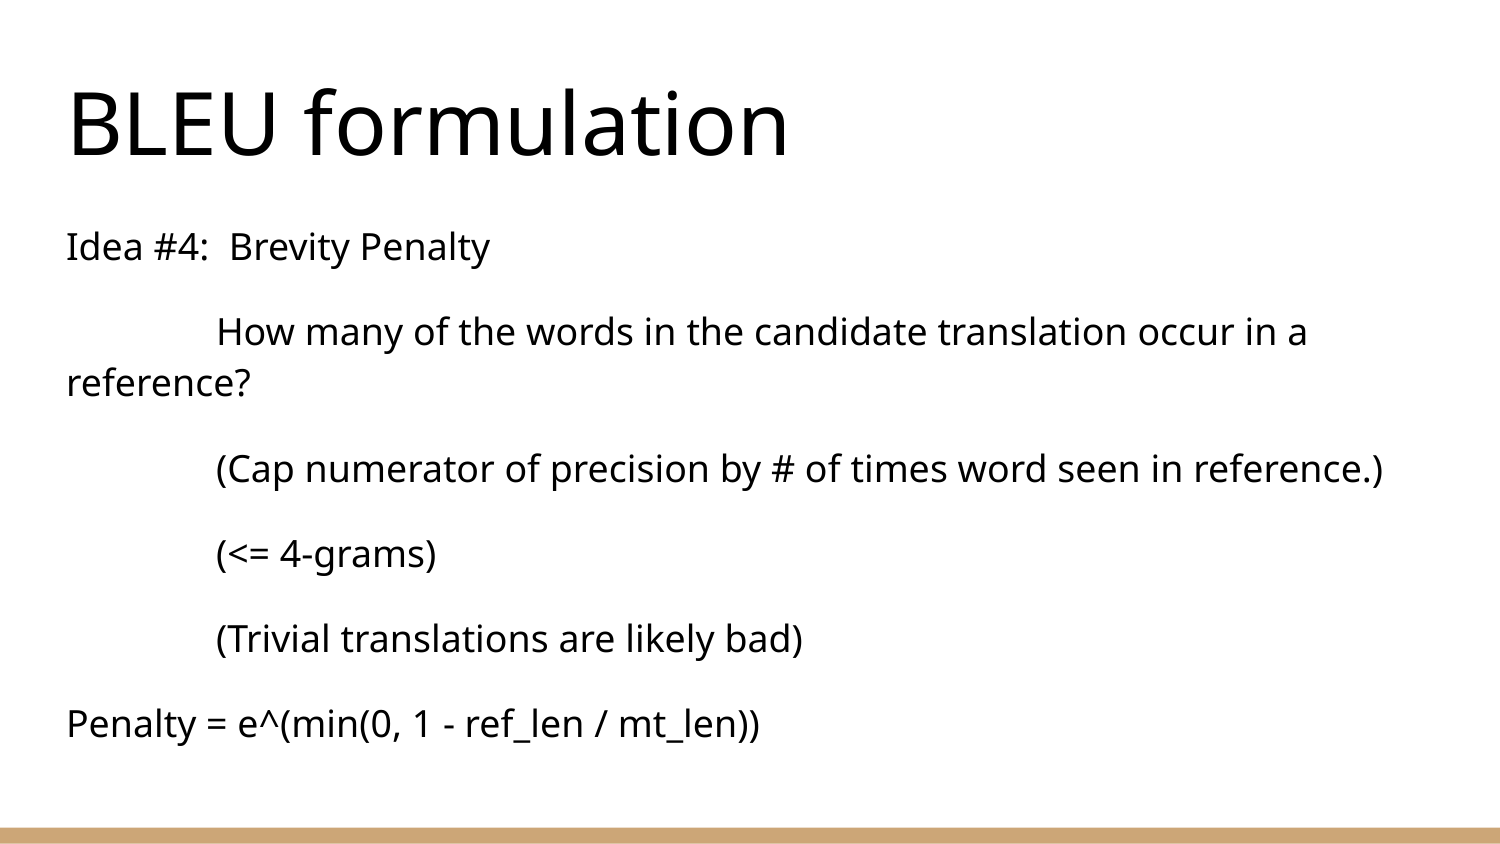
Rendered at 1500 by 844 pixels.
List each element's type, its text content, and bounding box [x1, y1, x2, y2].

title BLEU formulation [51, 51, 1449, 189]
list Idea #4: Brevity Penalty How many of the words in the candidate translation occur in a reference? (Cap numerator of precision by # of times word seen in reference.) (<= 4-grams) (Trivial translations are likely bad) Penalty = e^(min(0, 1 - ref_len / mt_len)) [51, 200, 1449, 752]
